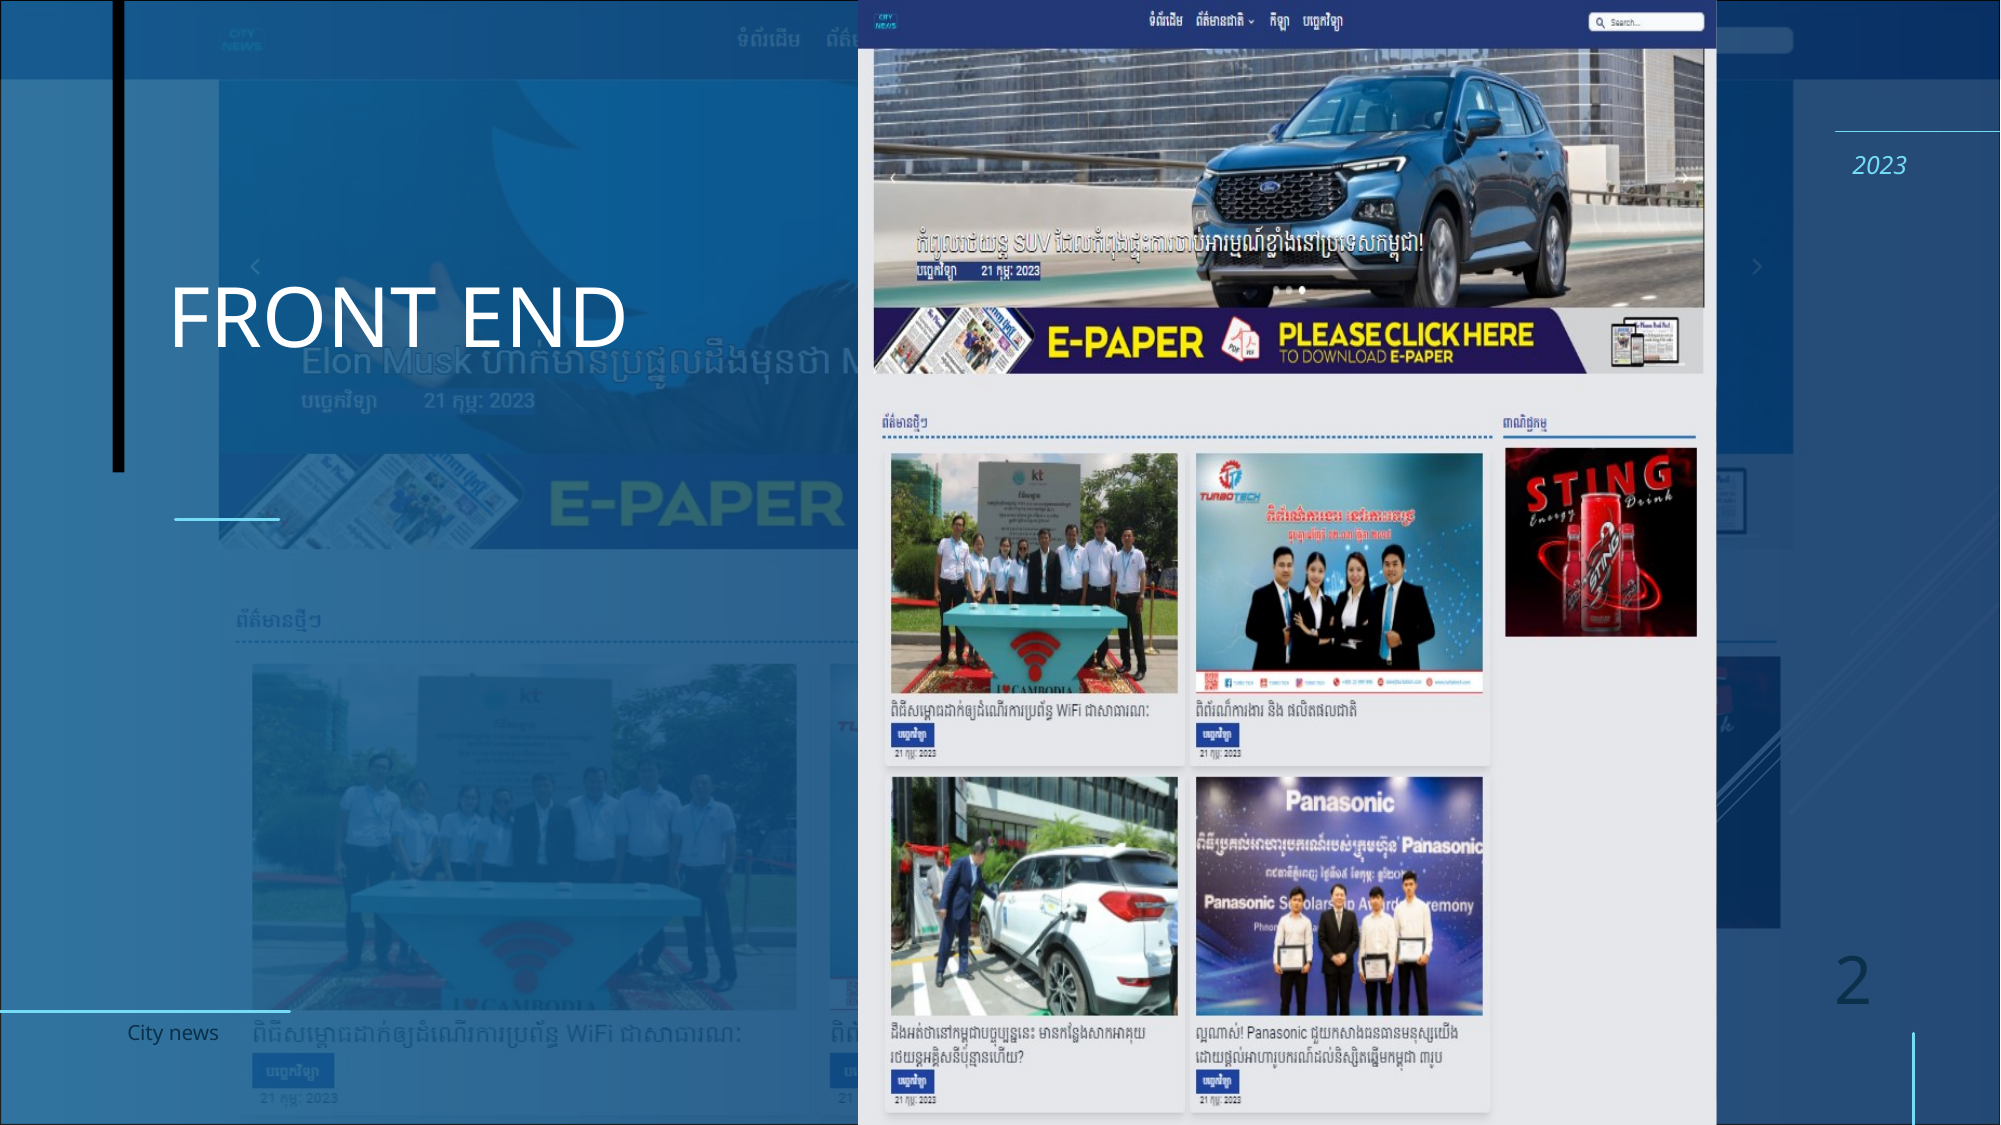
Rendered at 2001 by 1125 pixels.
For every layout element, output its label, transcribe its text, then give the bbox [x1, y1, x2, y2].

slide_number 2 [1717, 915, 1888, 1025]
picture [857, 0, 1717, 1125]
title Front end [152, 52, 798, 372]
footer City news [112, 1012, 857, 1073]
list 2023 [1837, 137, 1938, 192]
